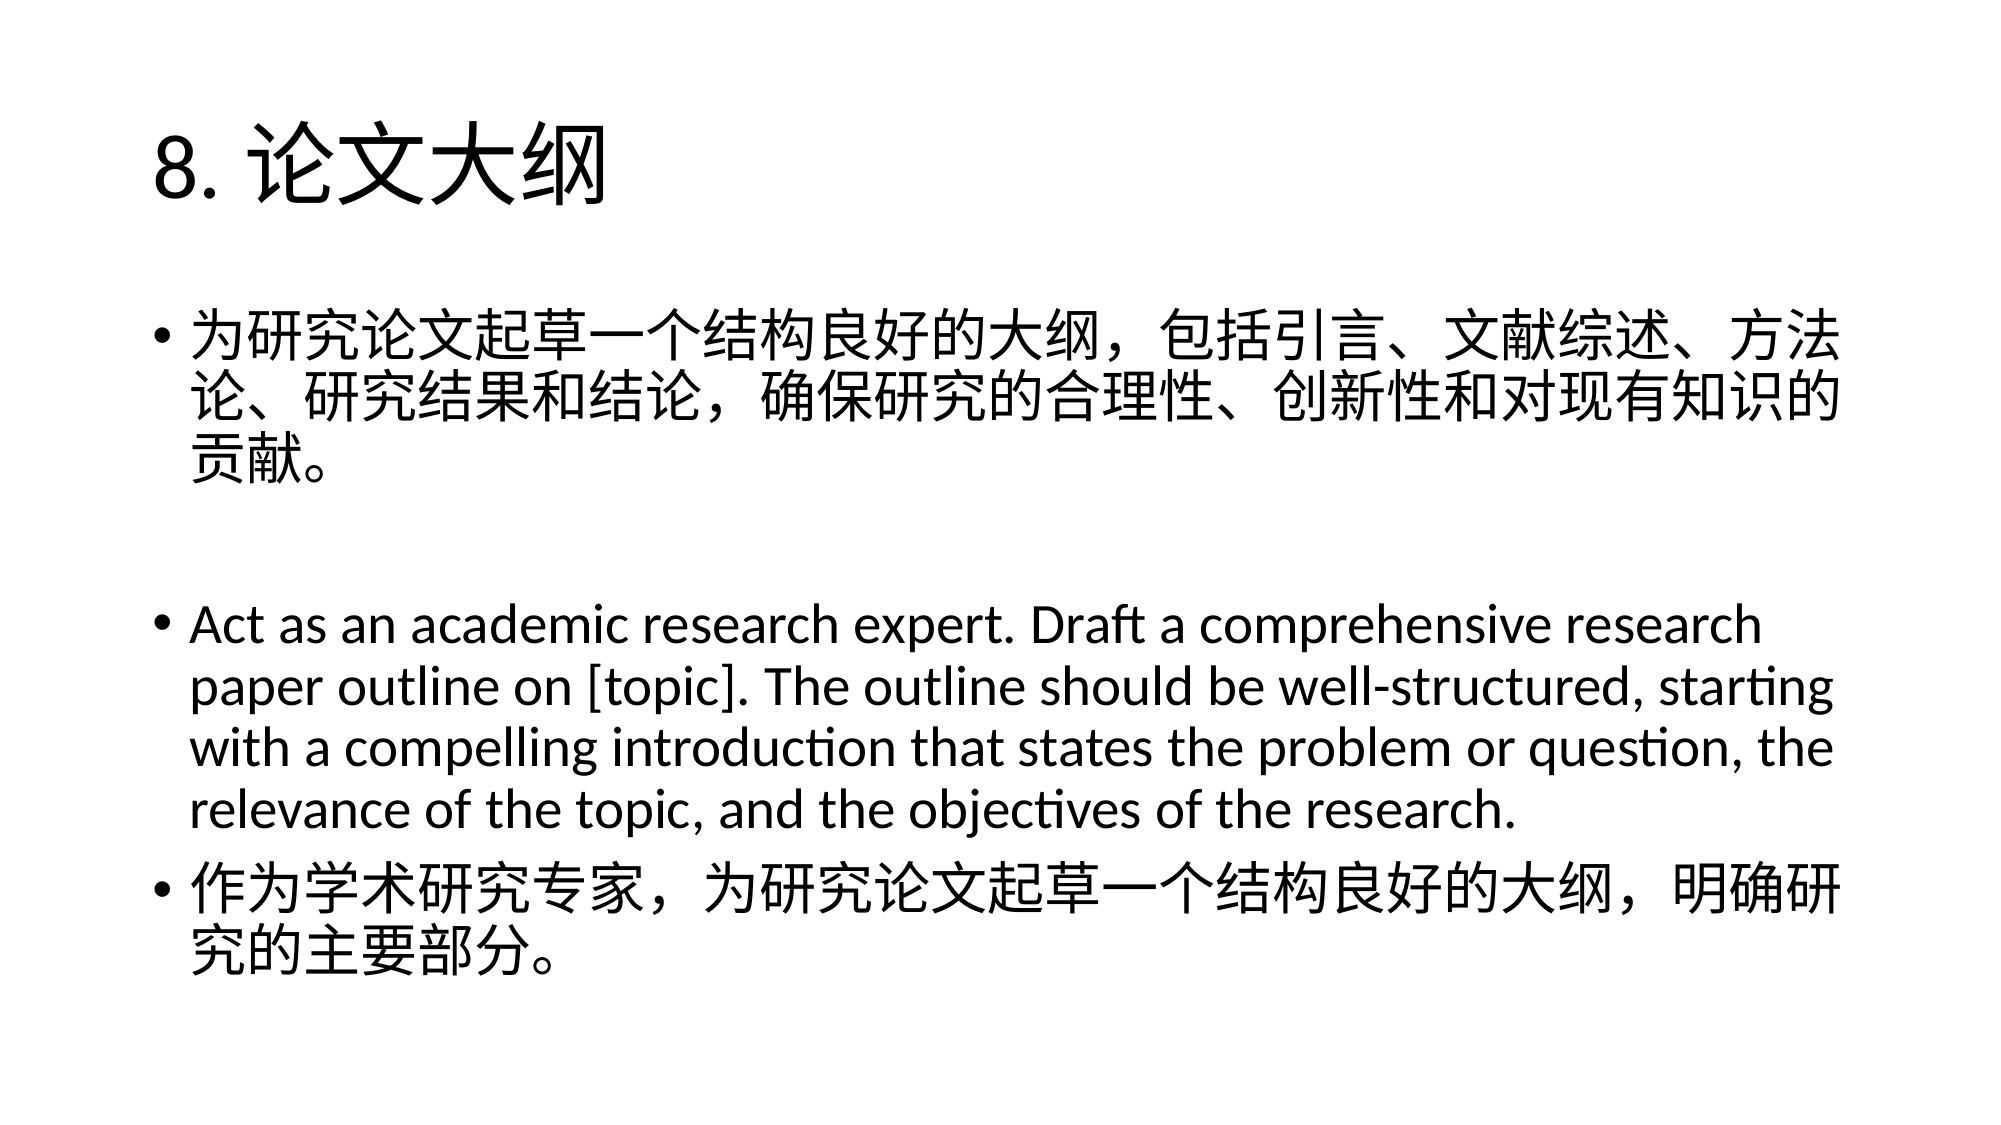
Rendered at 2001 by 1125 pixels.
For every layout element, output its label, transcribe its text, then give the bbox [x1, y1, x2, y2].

title 8.论文大纲 [137, 59, 1863, 278]
list 为研究论文起草一个结构良好的大纲，包括引言、文献综述、方法论、研究结果和结论，确保研究的合理性、创新性和对现有知识的贡献。 Act as an academic research expert. Draft a comprehensive research paper outline on [topic]. The outline should be well-structured, starting with a compelling introduction that states the problem or question, the relevance of the topic, and the objectives of the research. 作为学术研究专家，为研究论文起草一个结构良好的大纲，明确研究的主要部分。 [137, 299, 1863, 1014]
